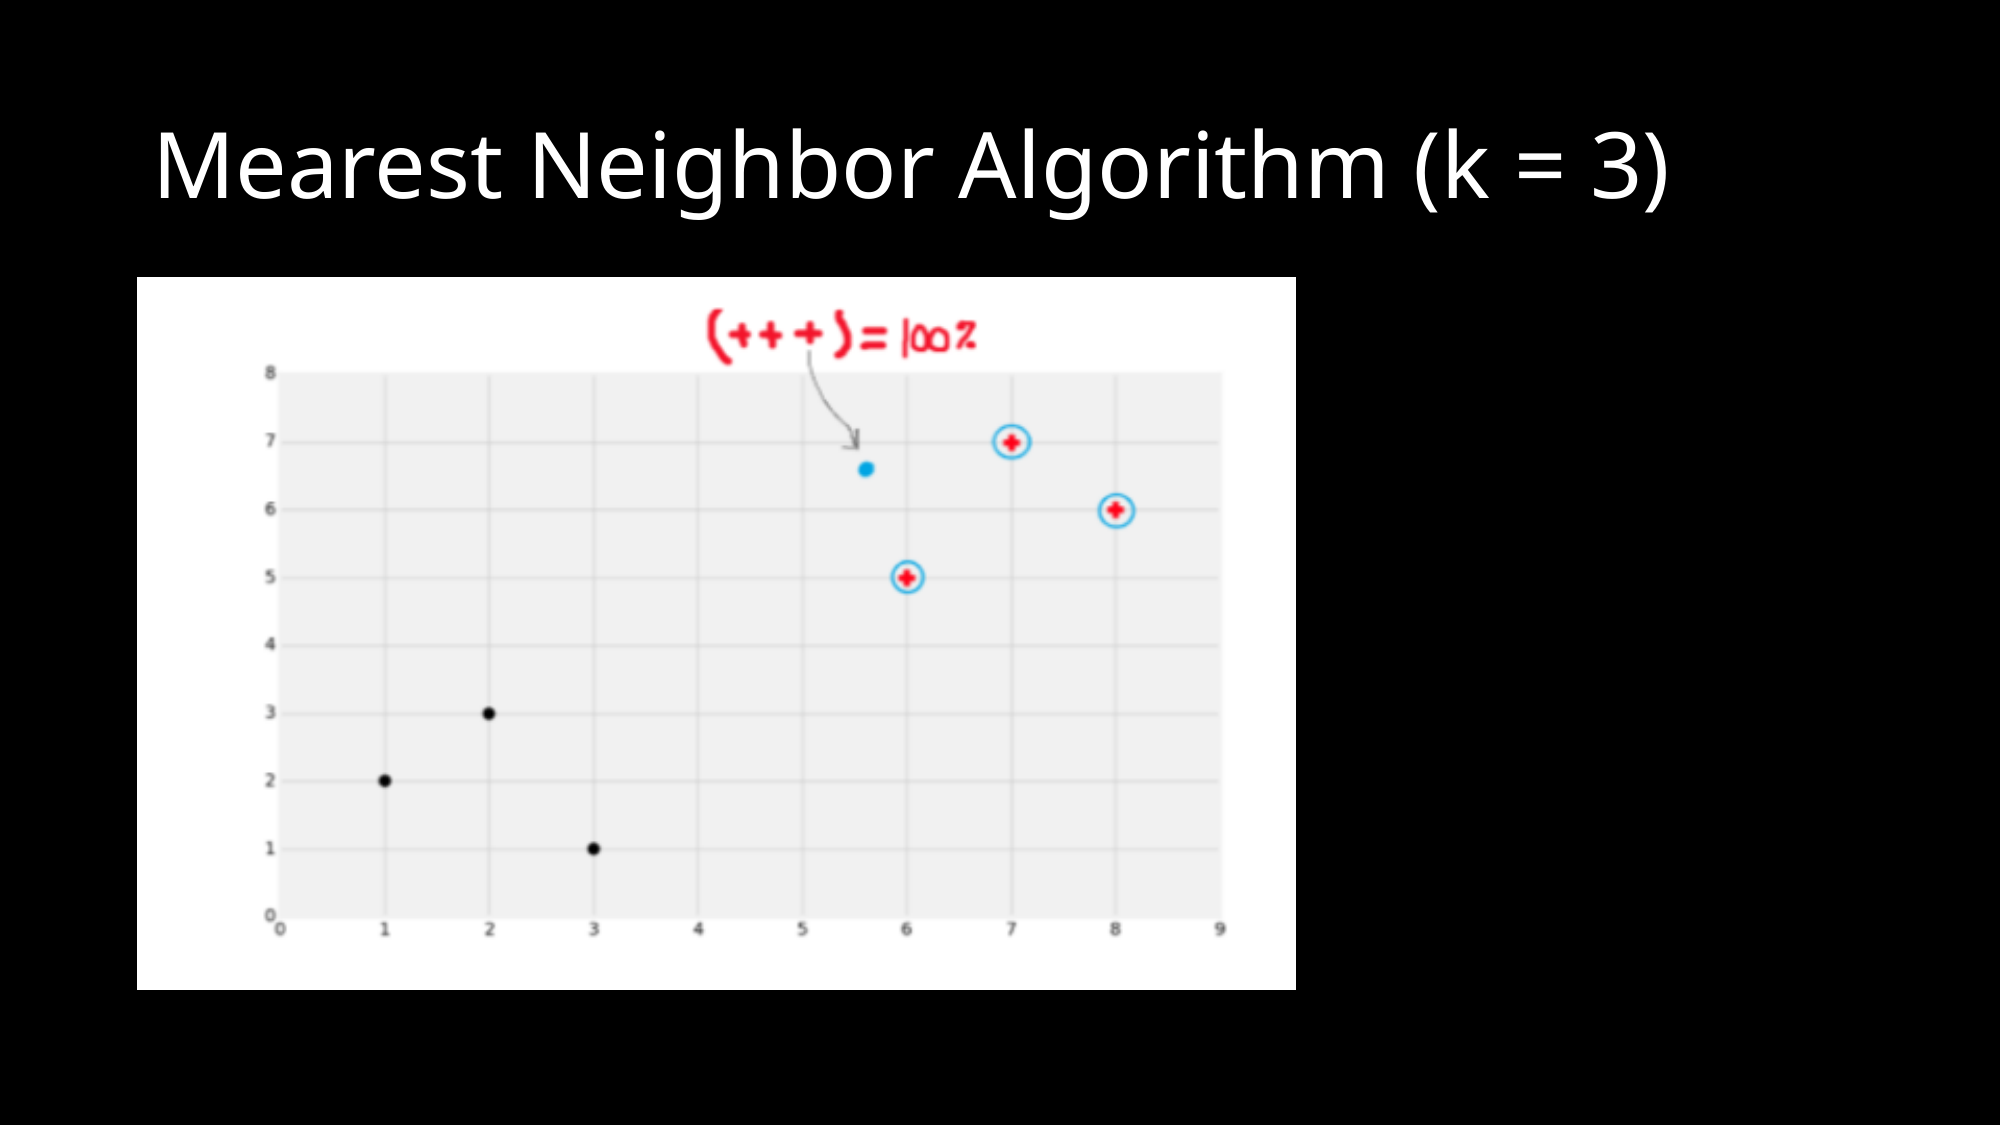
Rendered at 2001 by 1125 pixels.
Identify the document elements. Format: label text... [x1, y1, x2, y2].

picture [137, 277, 1296, 990]
title Mearest Neighbor Algorithm (k = 3) [137, 59, 1863, 278]
